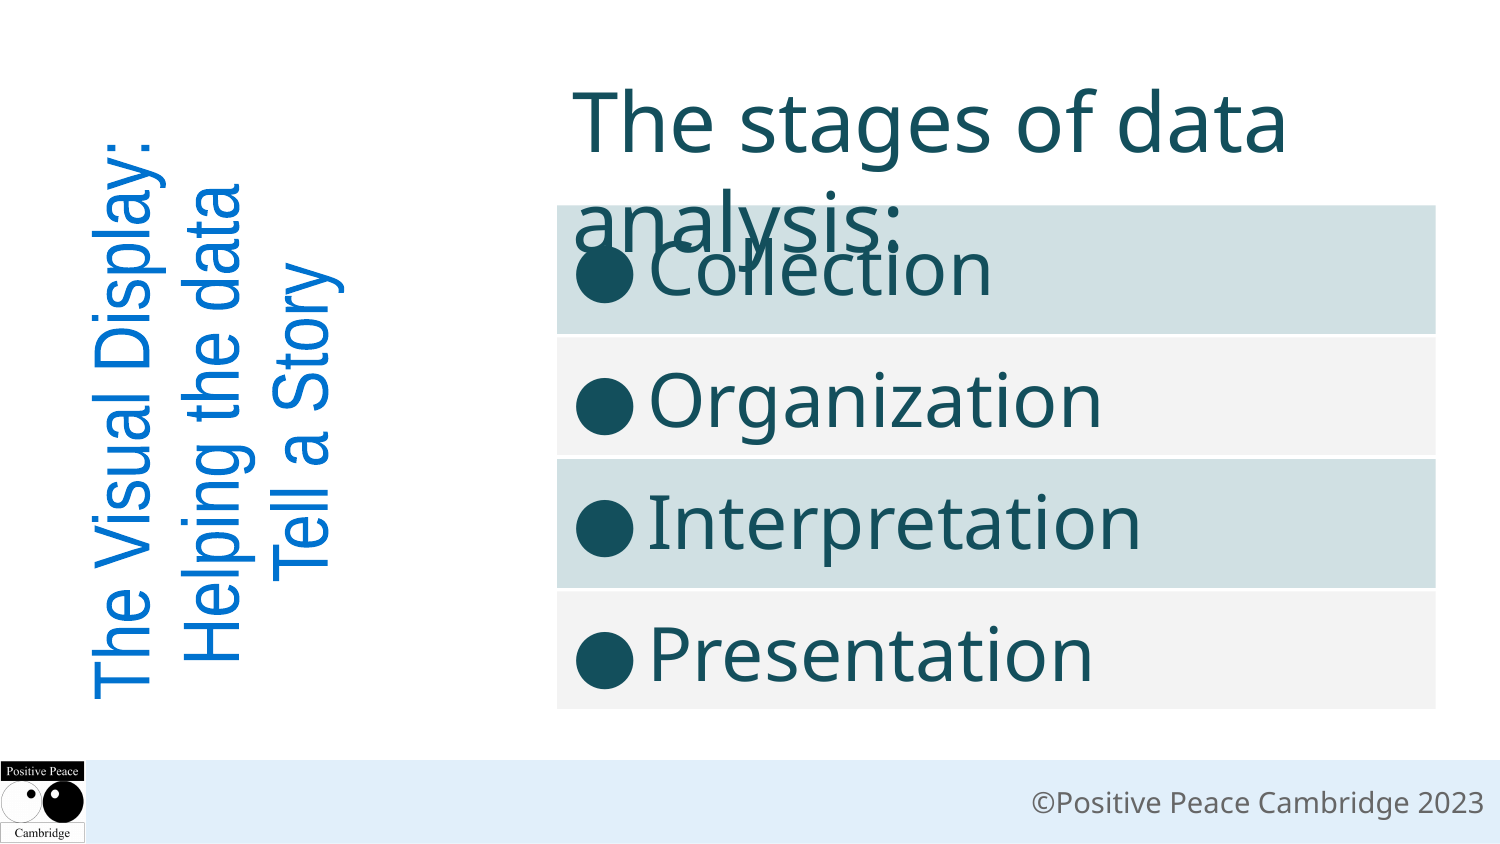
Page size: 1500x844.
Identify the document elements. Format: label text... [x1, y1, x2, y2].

text_box Interpretation [557, 459, 1436, 588]
text_box Collection [557, 284, 1436, 334]
picture [0, 760, 86, 844]
text_box The stages of data analysis: [557, 53, 1436, 284]
text_box Presentation [557, 591, 1436, 709]
text_box Organization [557, 337, 1436, 455]
